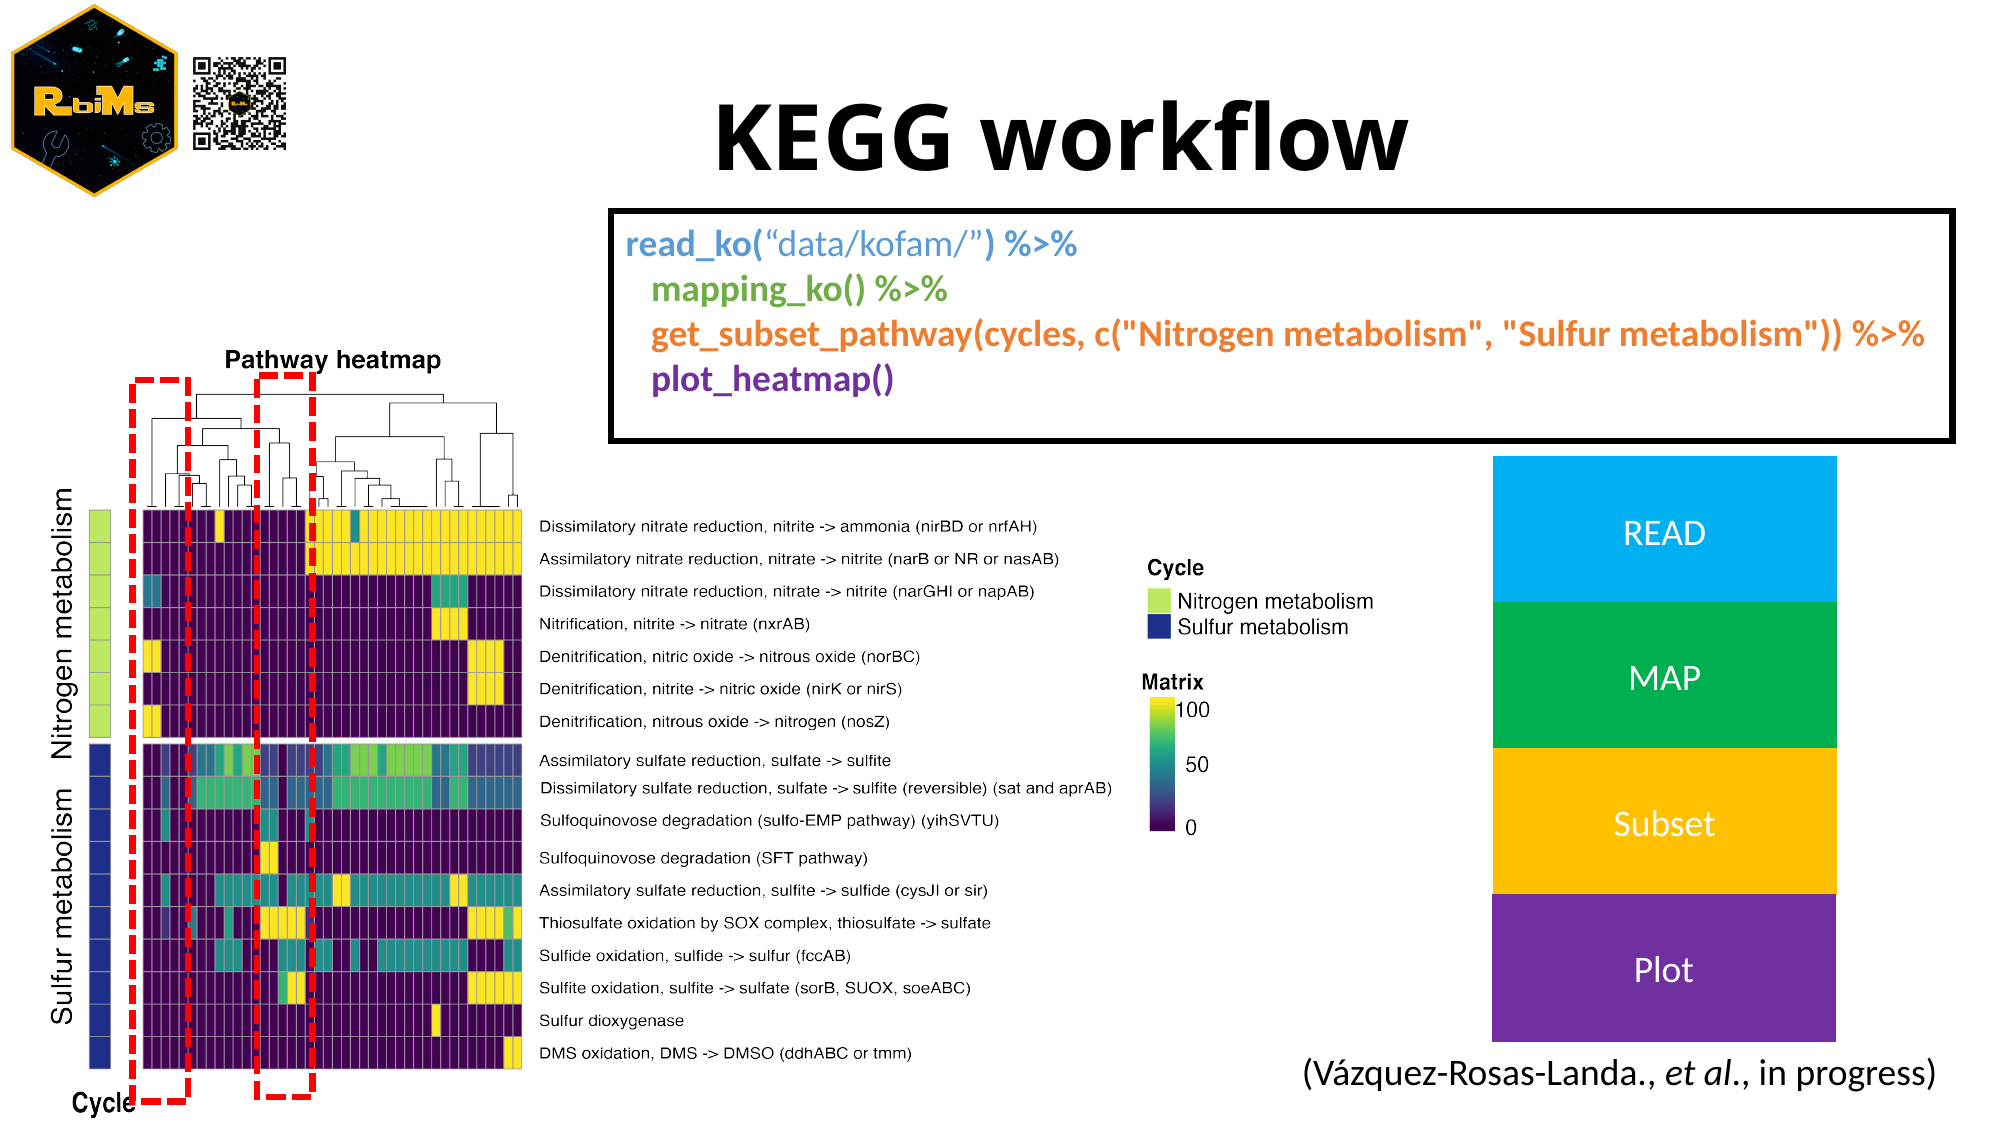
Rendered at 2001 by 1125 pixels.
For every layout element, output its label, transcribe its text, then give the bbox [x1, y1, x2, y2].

picture [46, 346, 1374, 1125]
text_box KEGG workflow [302, 84, 1821, 246]
text_box READ [1493, 456, 1837, 602]
text_box read_ko(“data/kofam/”) %>% mapping_ko() %>% get_subset_pathway(cycles, c("Nitrogen metabolism", "Sulfur metabolism")) %>% plot_heatmap() [610, 210, 1954, 442]
text_box Subset [1493, 748, 1837, 895]
picture [0, 0, 291, 205]
text_box MAP [1493, 602, 1837, 748]
text_box Plot [1492, 894, 1836, 1042]
text_box (Vázquez-Rosas-Landa., et al., in progress) [1374, 1040, 1957, 1101]
